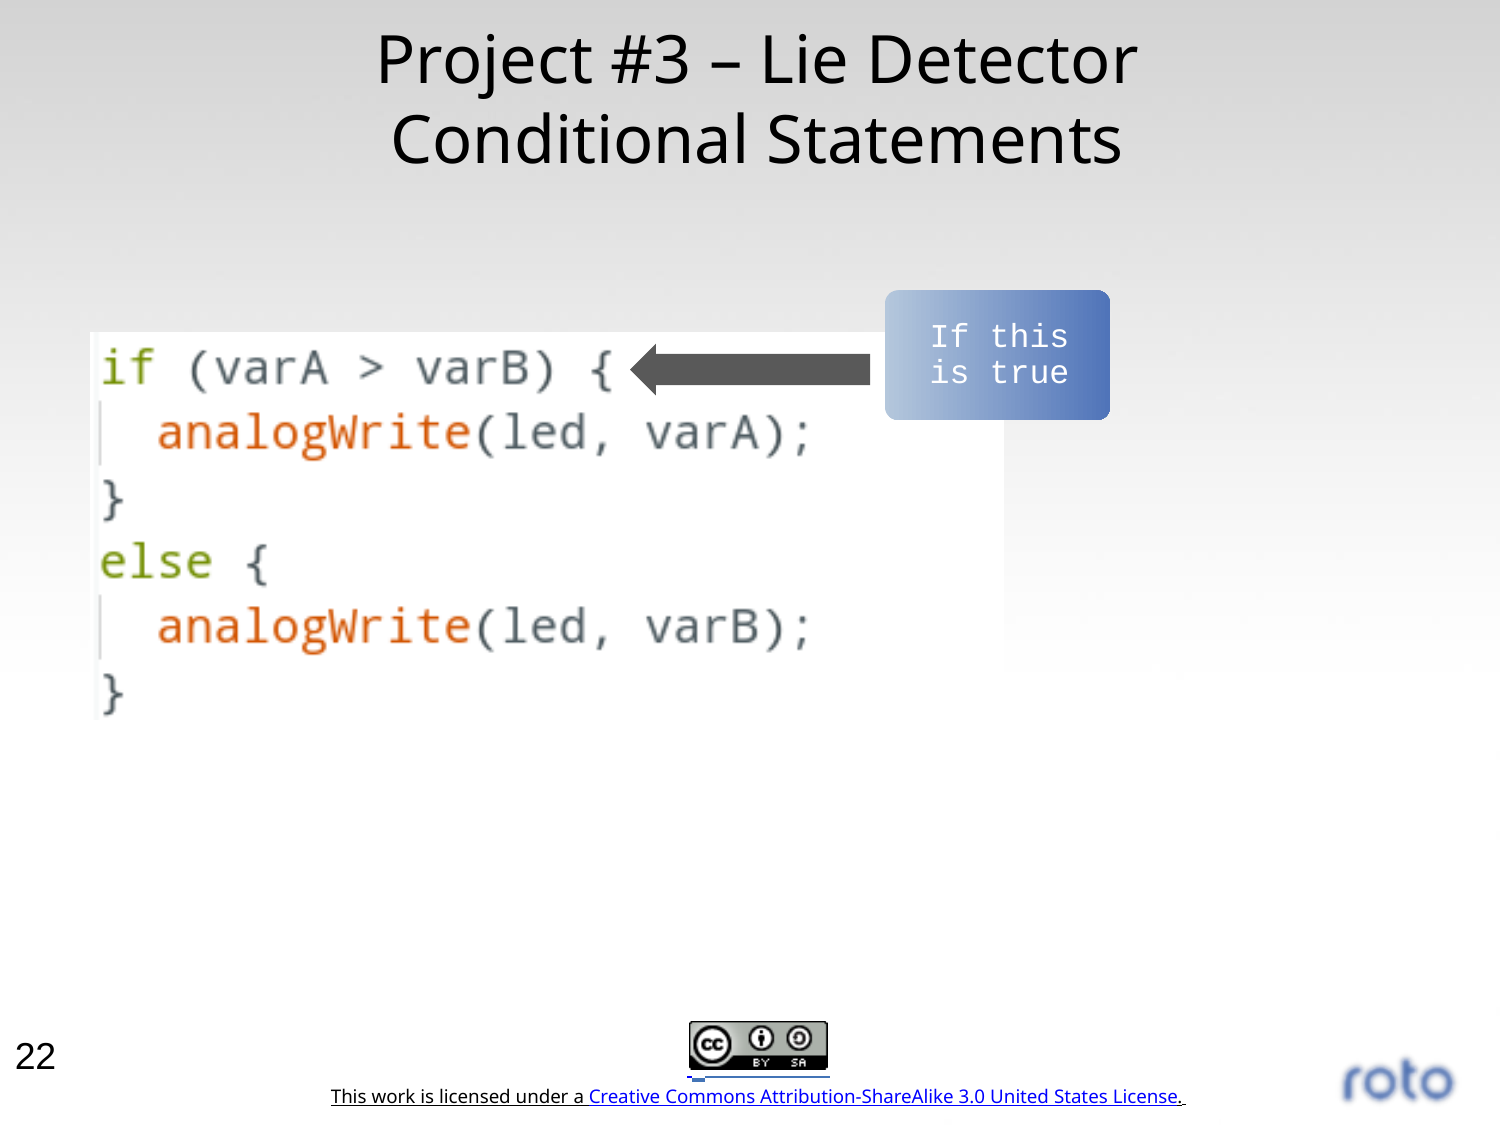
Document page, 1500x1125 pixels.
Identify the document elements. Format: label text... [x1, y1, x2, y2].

picture [0, 0, 1500, 1125]
title Project #3 – Lie Detector Conditional Statements [75, 2, 1440, 191]
text_box If this is true [884, 290, 1110, 420]
